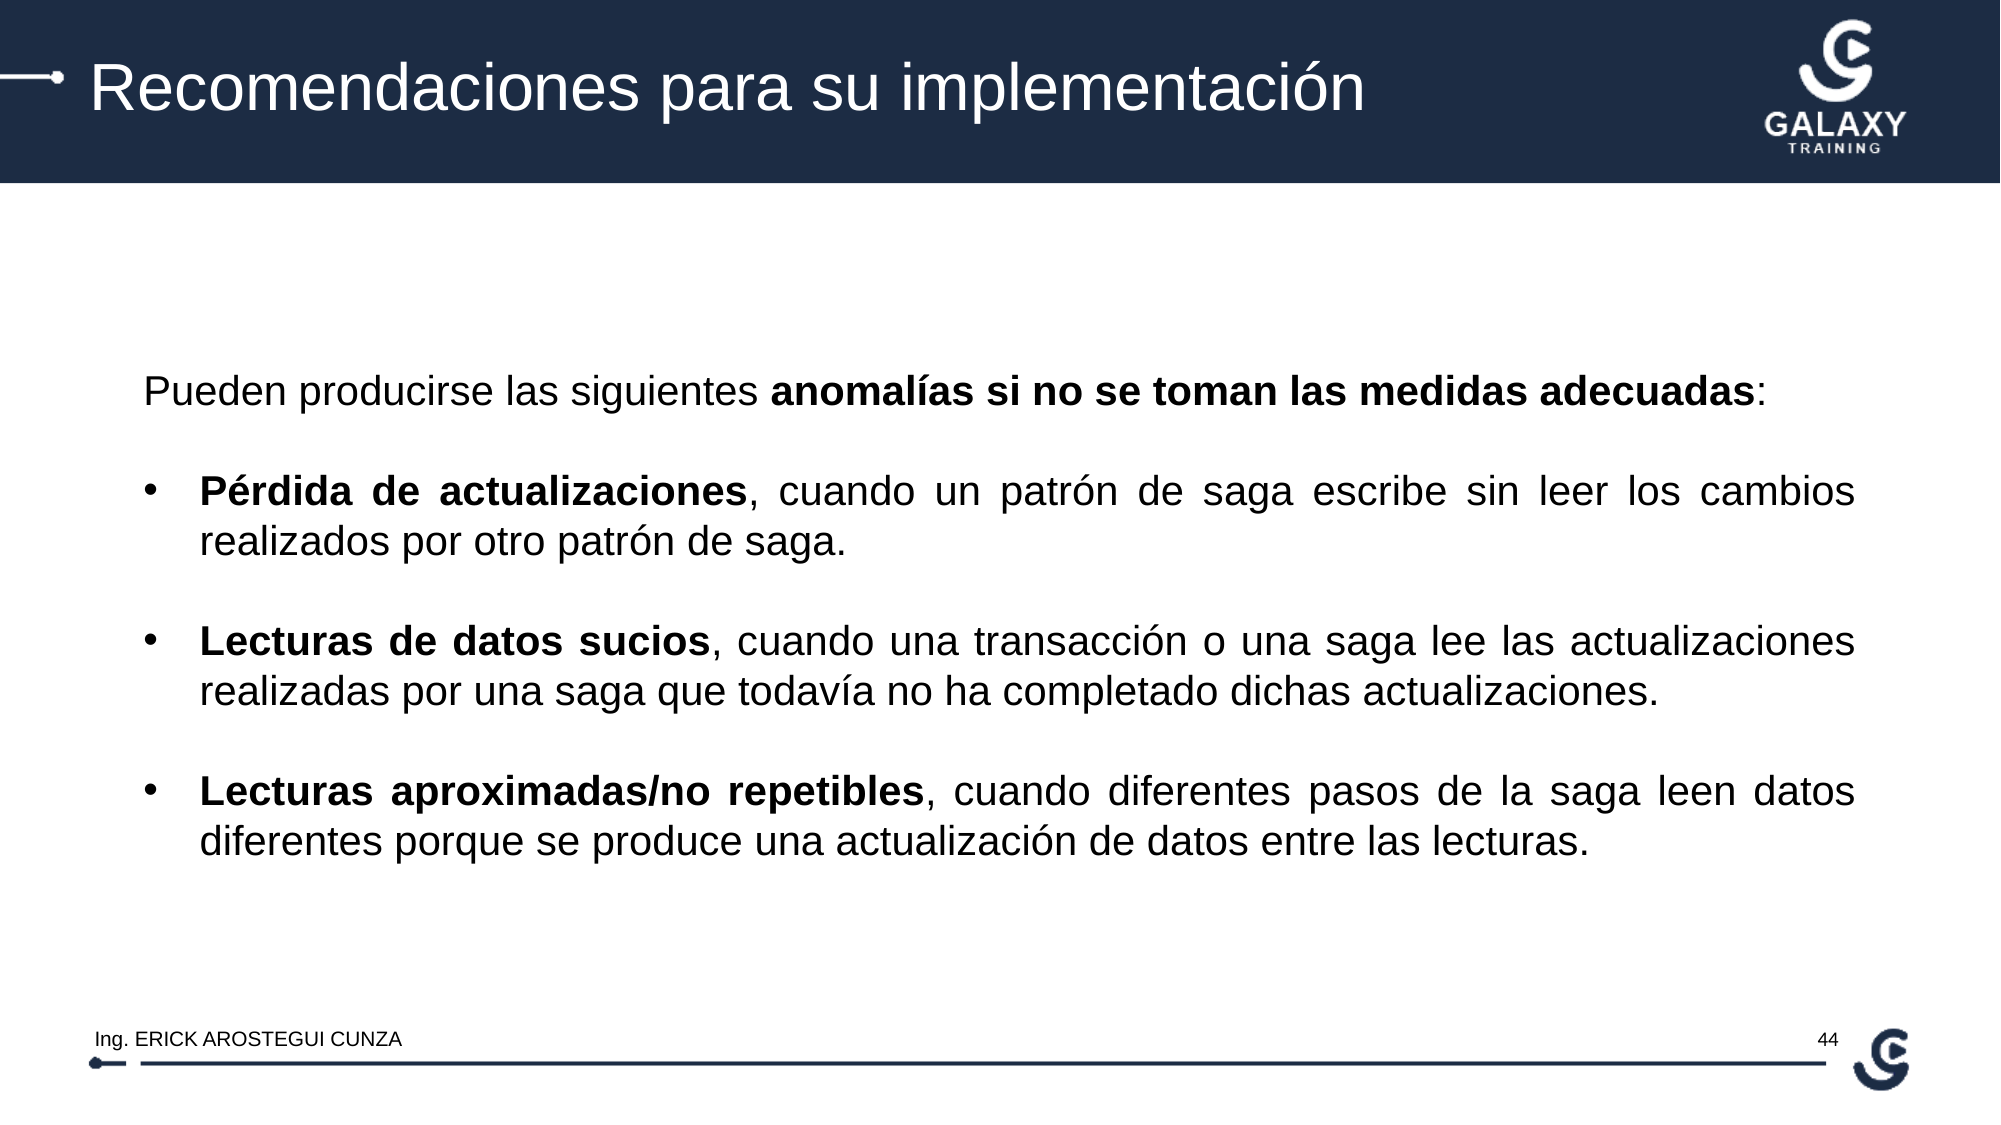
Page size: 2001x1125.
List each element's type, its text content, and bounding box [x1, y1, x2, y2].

text_box Recomendaciones para su implementación [0, 0, 2000, 184]
picture [0, 184, 2000, 1124]
text_box Pueden producirse las siguientes anomalías si no se toman las medidas adecuadas: Pérdida de actualizaciones, cuando un patrón de saga escribe sin leer los cambios realizados por otro patrón de saga. Lecturas de datos sucios, cuando una transacción o una saga lee las actualizaciones realizadas por una saga que todavía no ha completado dichas actualizaciones. Lecturas aproximadas/no repetibles, cuando diferentes pasos de la saga leen datos diferentes porque se produce una actualización de datos entre las lecturas. [128, 356, 1872, 872]
